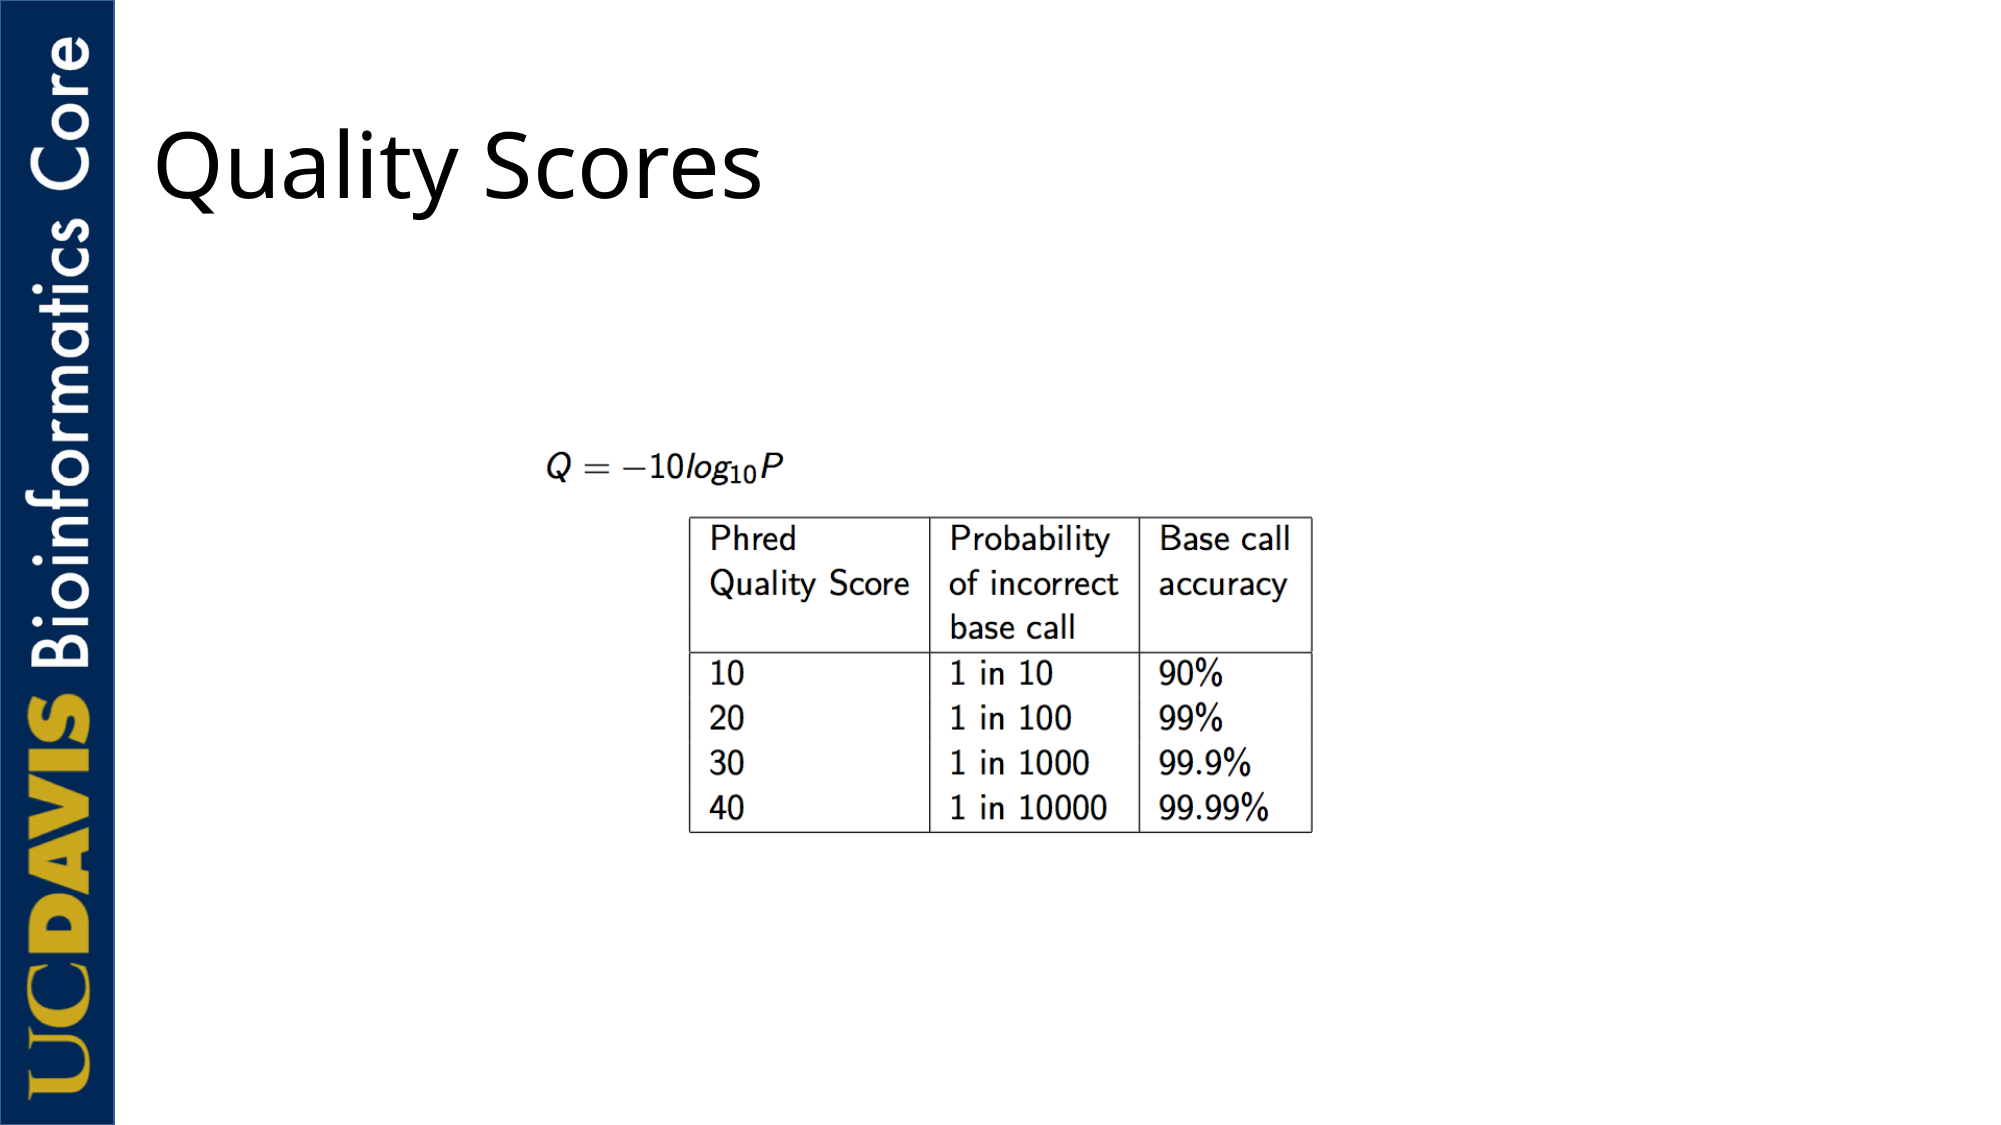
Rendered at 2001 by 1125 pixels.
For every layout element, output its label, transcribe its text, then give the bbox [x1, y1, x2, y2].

picture [8, 0, 112, 1121]
title Quality Scores [137, 59, 1863, 278]
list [538, 430, 1462, 883]
